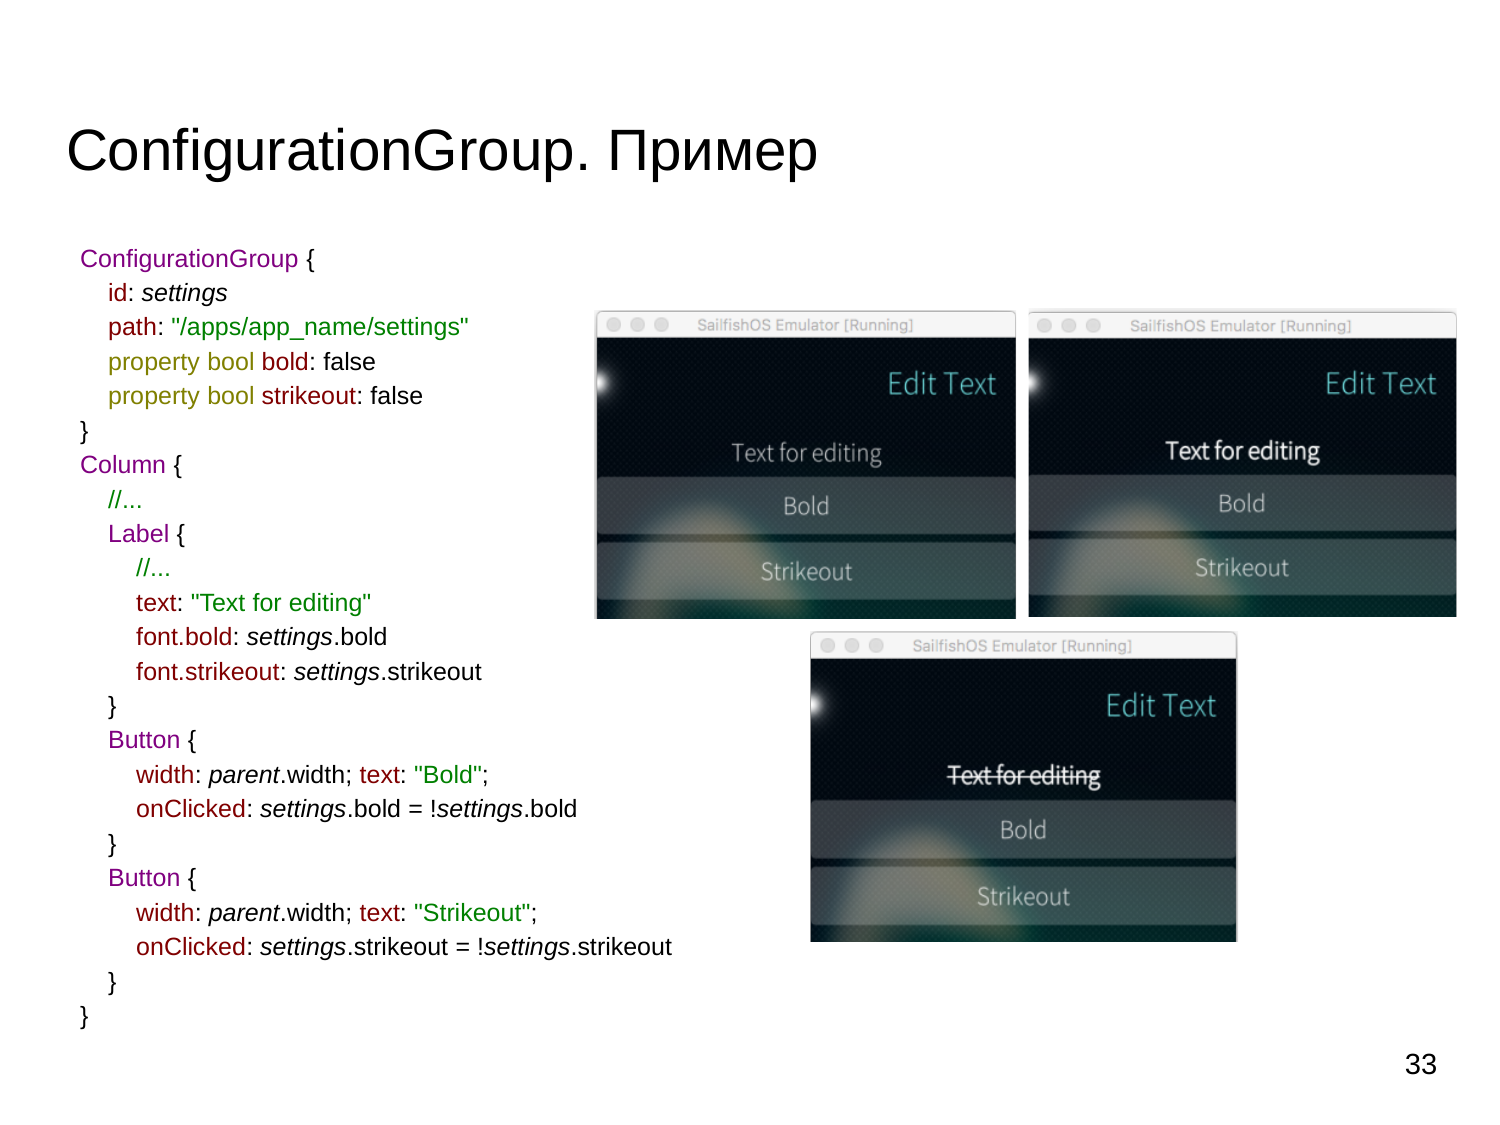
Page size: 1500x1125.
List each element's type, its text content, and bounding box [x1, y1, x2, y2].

picture [809, 631, 1239, 943]
title ConfigurationGroup. Пример [51, 97, 1449, 223]
picture [593, 310, 1017, 620]
list ConfigurationGroup { id: settings path: "/apps/app_name/settings" property bool bold: false property bool strikeout: false } Column { //... Label { //... text: "Text for editing" font.bold: settings.bold font.strikeout: settings.strikeout } Button { width: parent.width; text: "Bold"; onClicked: settings.bold = !settings.bold } Button { width: parent.width; text: "Strikeout"; onClicked: settings.strikeout = !settings.strikeout } } [65, 222, 698, 1020]
slide_number 33 [1389, 1019, 1480, 1106]
picture [1028, 308, 1457, 617]
